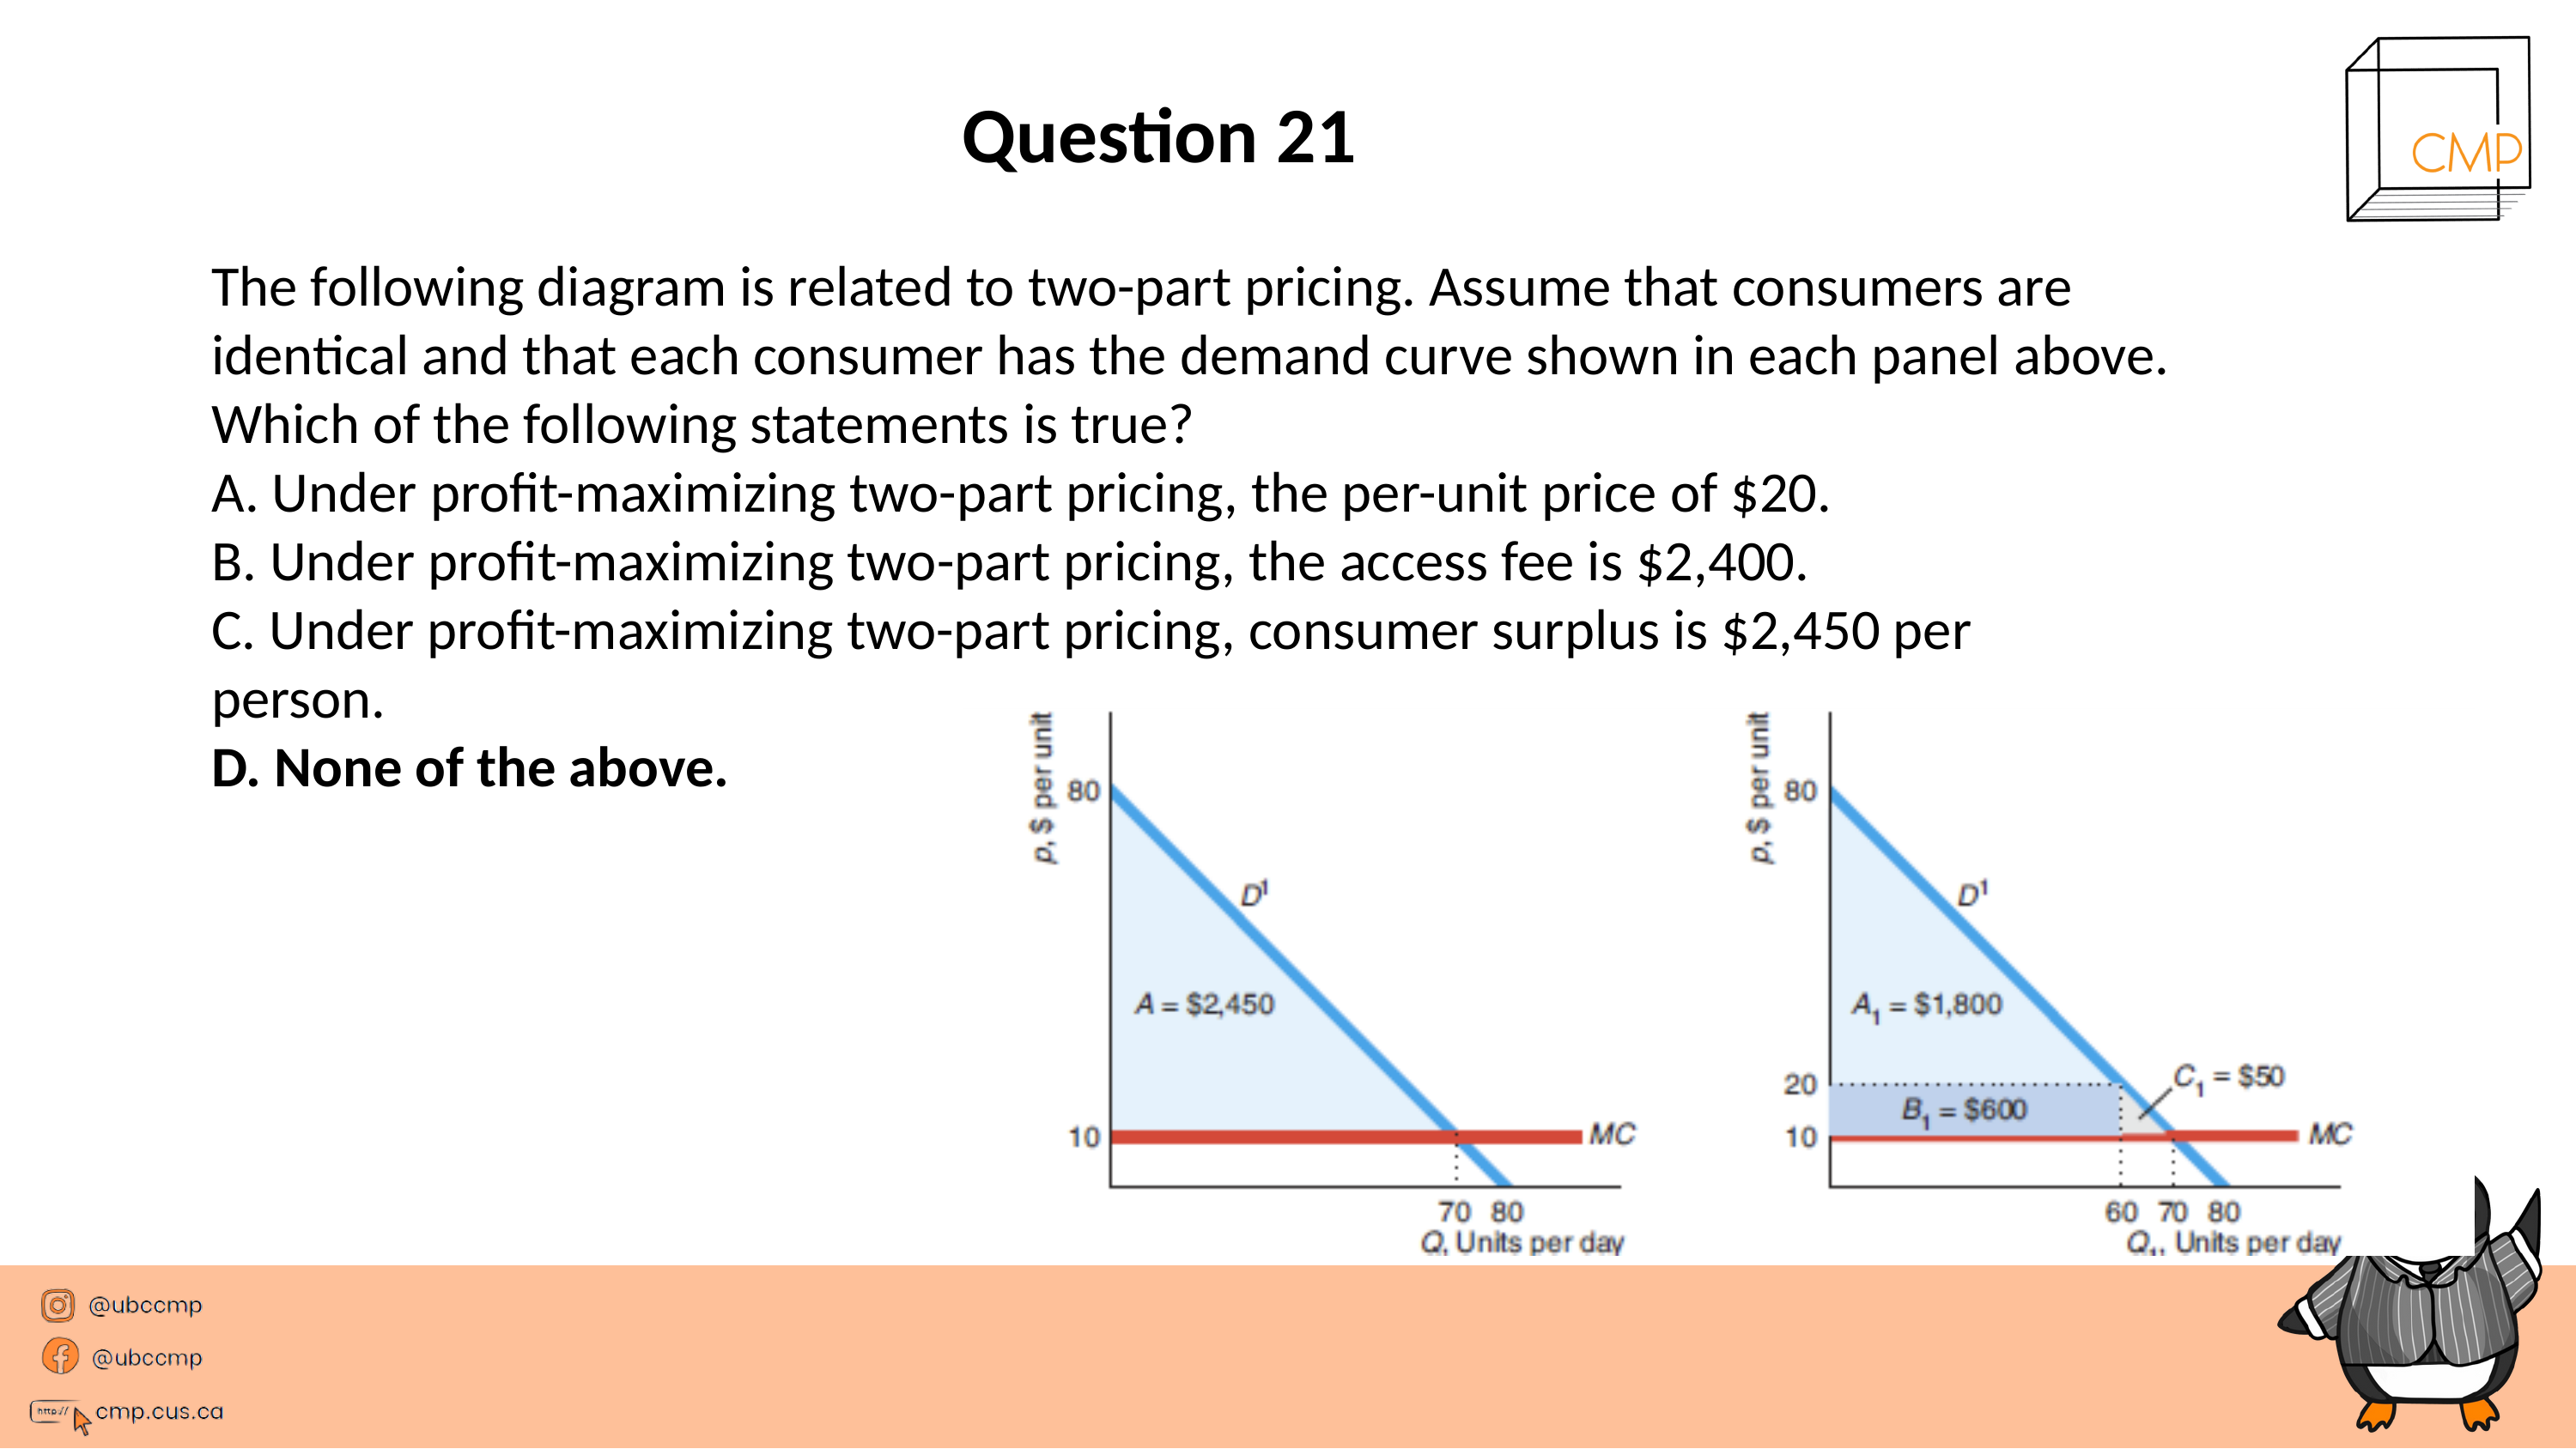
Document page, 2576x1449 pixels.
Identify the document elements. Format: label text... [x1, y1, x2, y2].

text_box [0, 1245, 2227, 1449]
picture [15, 1276, 258, 1442]
text_box Question 21 [570, 50, 1730, 212]
picture [963, 707, 2576, 1449]
picture [2233, 0, 2576, 337]
text_box The following diagram is related to two-part pricing. Assume that consumers are identical and that each consumer has the demand curve shown in each panel above. Which of the following statements is true? A. Under profit-maximizing two-part pricing, the per-unit price of $20. B. Under profit-maximizing two-part pricing, the access fee is $2,400. C. Under profit-maximizing two-part pricing, consumer surplus is $2,450 per person. D. None of the above. [198, 242, 2256, 853]
